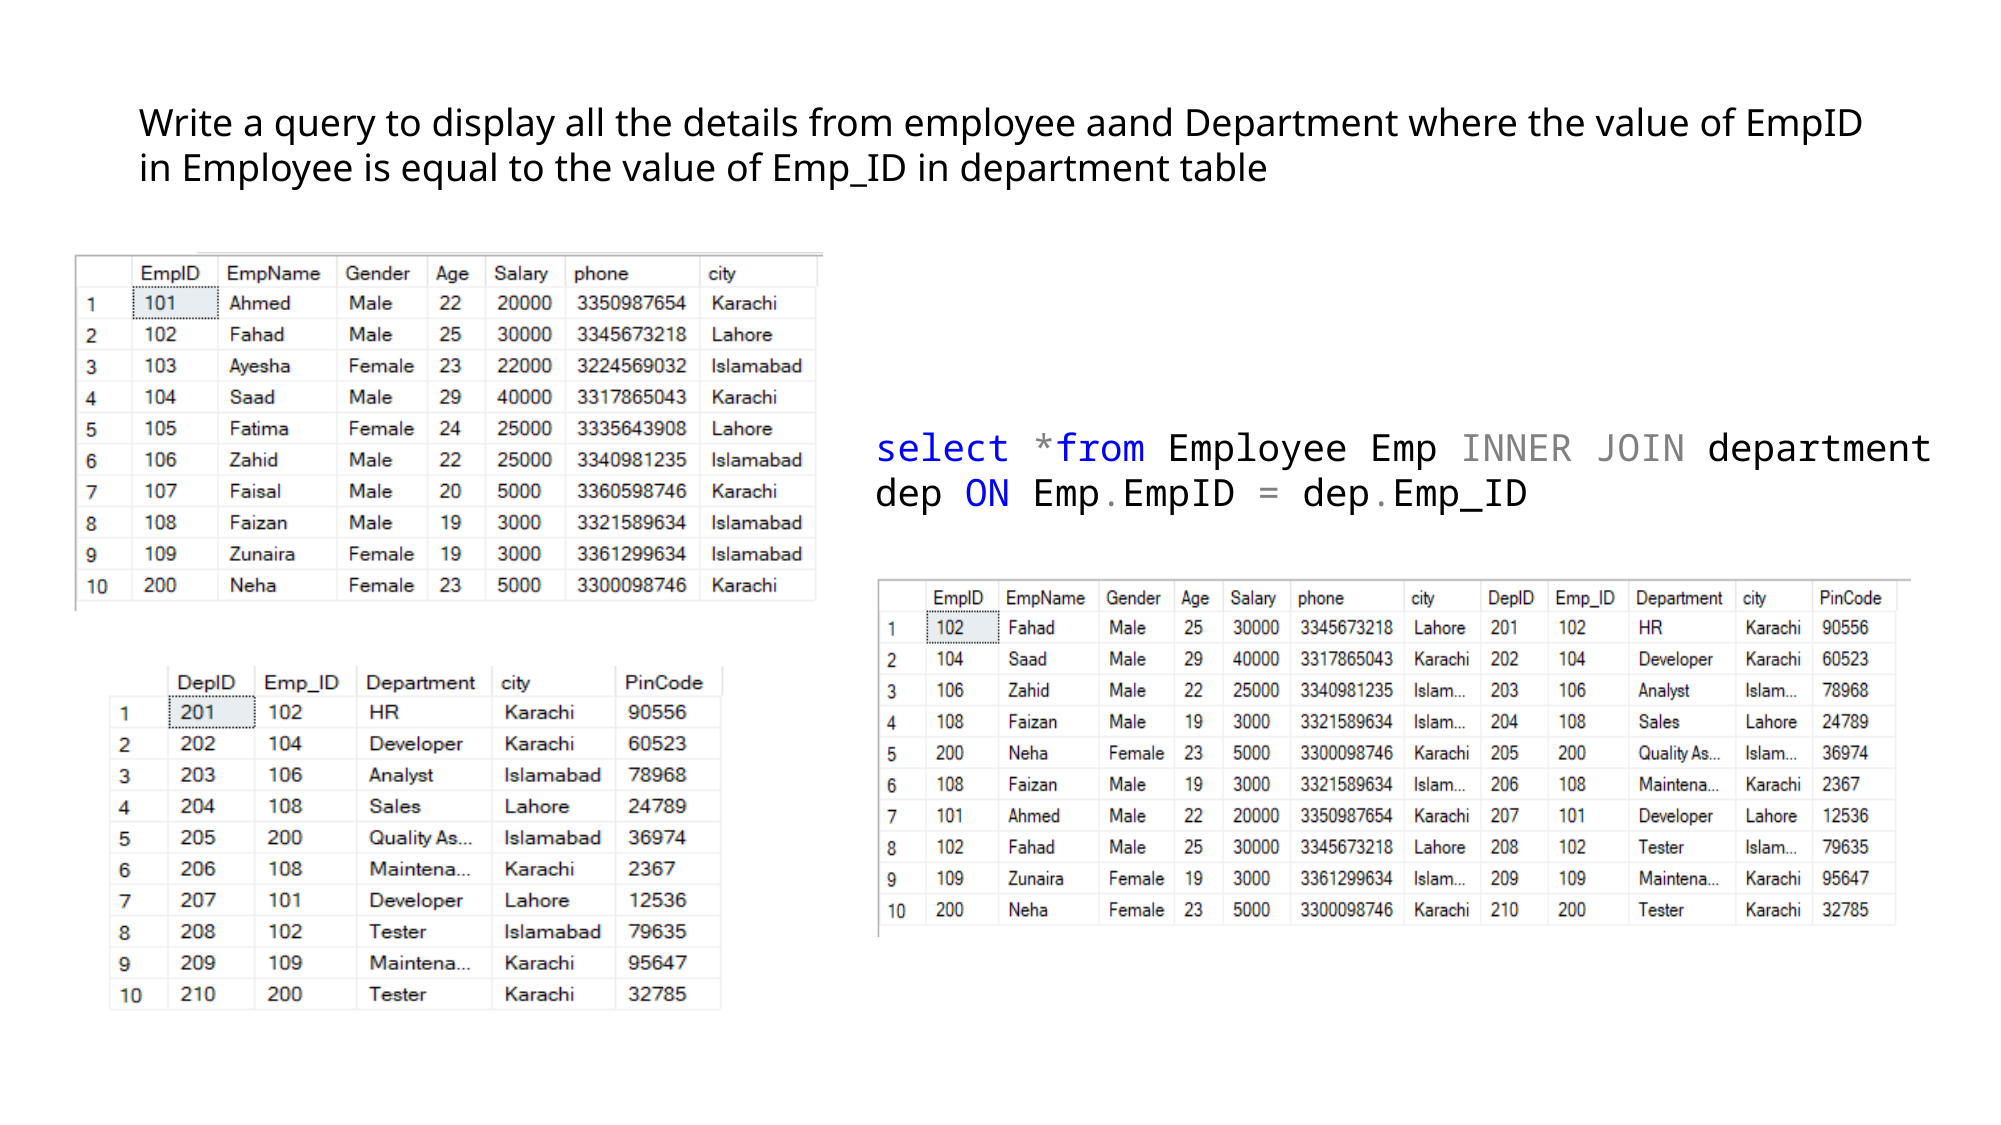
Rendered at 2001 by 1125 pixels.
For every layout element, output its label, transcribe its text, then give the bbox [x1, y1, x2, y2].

picture [72, 252, 823, 612]
text_box Write a query to display all the details from employee aand Department where the value of EmpID in Employee is equal to the value of Emp_ID in department table [124, 91, 1894, 197]
text_box select *from Employee Emp INNER JOIN department dep ON Emp.EmpID = dep.Emp_ID [860, 416, 1973, 522]
picture [108, 665, 732, 1020]
picture [874, 578, 1911, 937]
